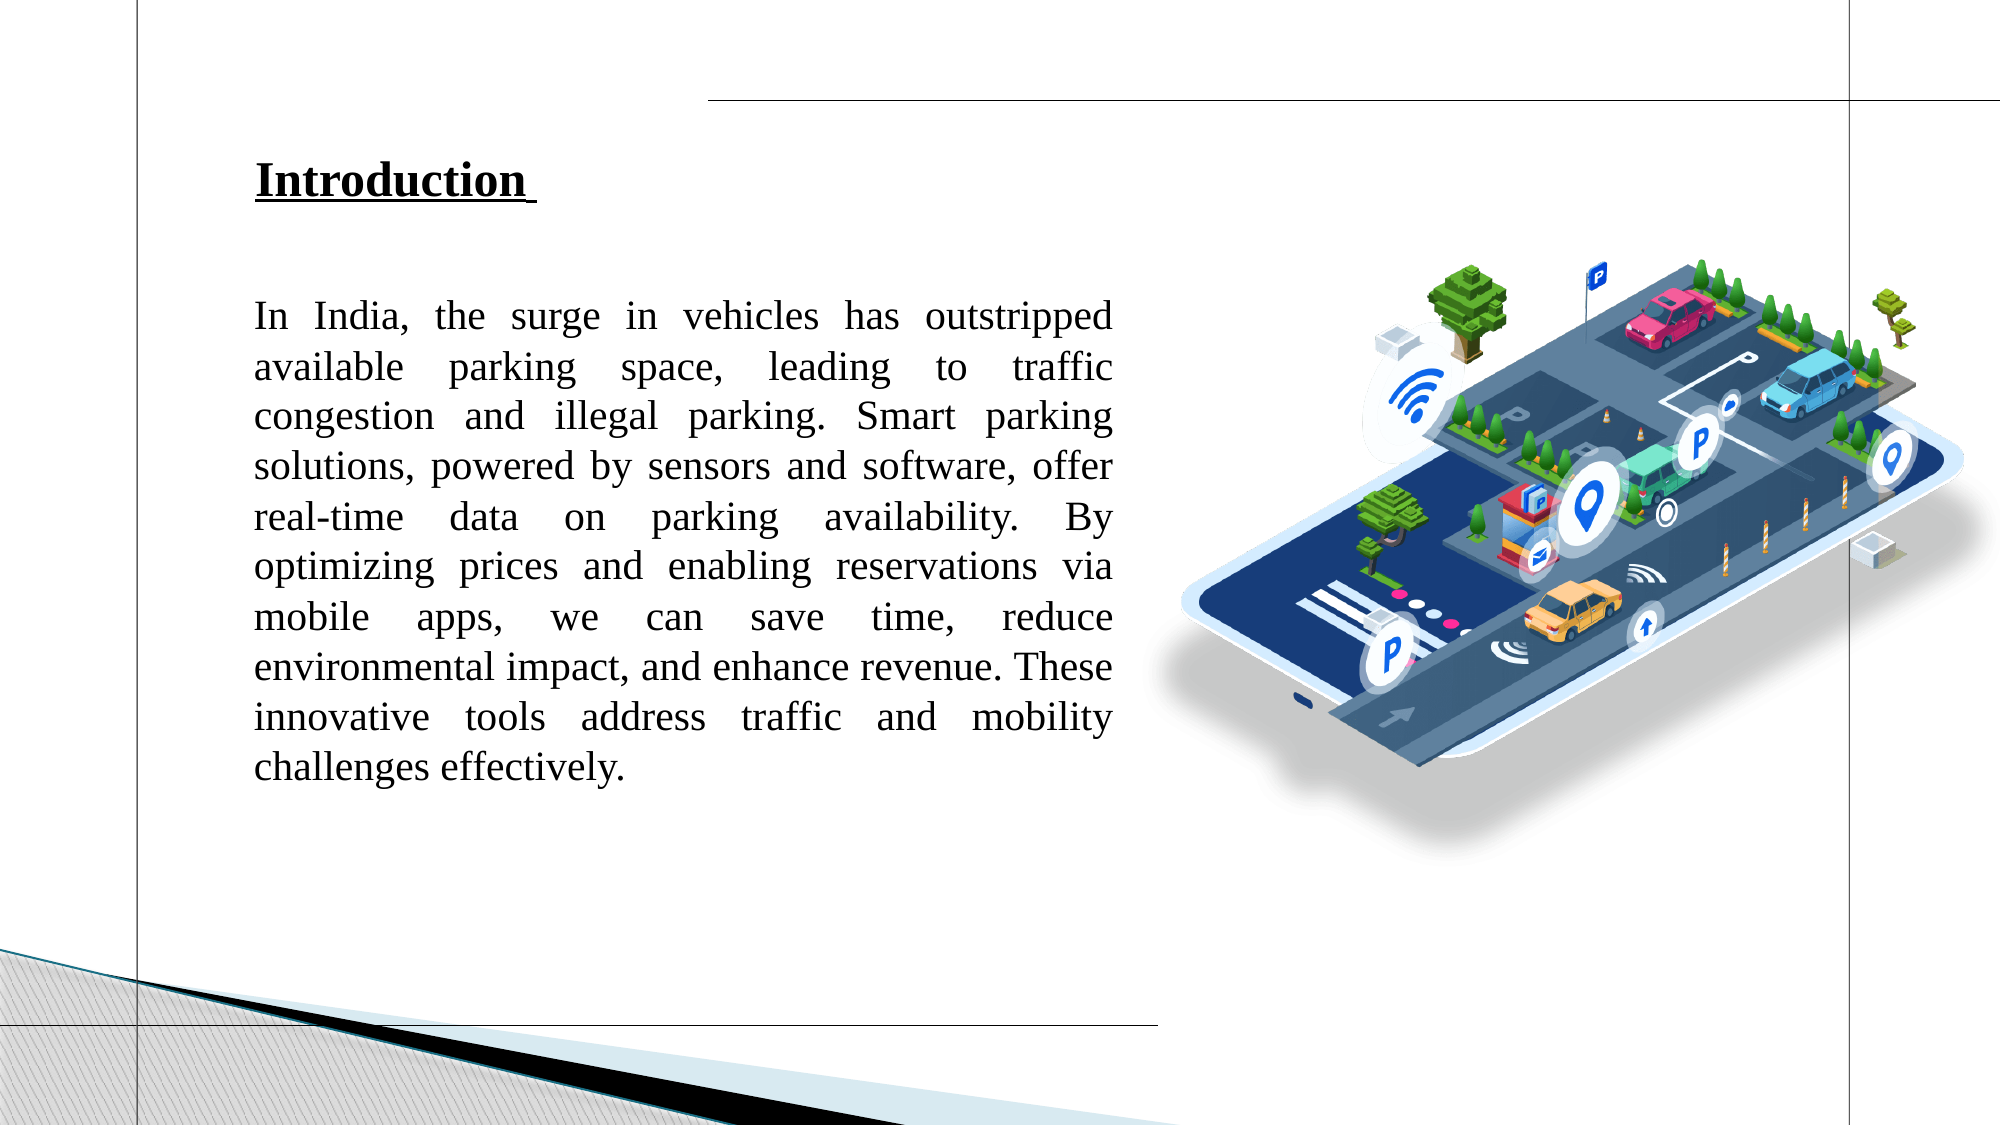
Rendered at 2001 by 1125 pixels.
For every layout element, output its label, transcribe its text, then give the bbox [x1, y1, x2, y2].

text_box Introduction [240, 138, 553, 214]
picture [1133, 240, 2000, 870]
text_box In India, the surge in vehicles has outstripped available parking space, leading to traffic congestion and illegal parking. Smart parking solutions, powered by sensors and software, offer real-time data on parking availability. By optimizing prices and enabling reservations via mobile apps, we can save time, reduce environmental impact, and enhance revenue. These innovative tools address traffic and mobility challenges effectively. [239, 280, 1127, 796]
